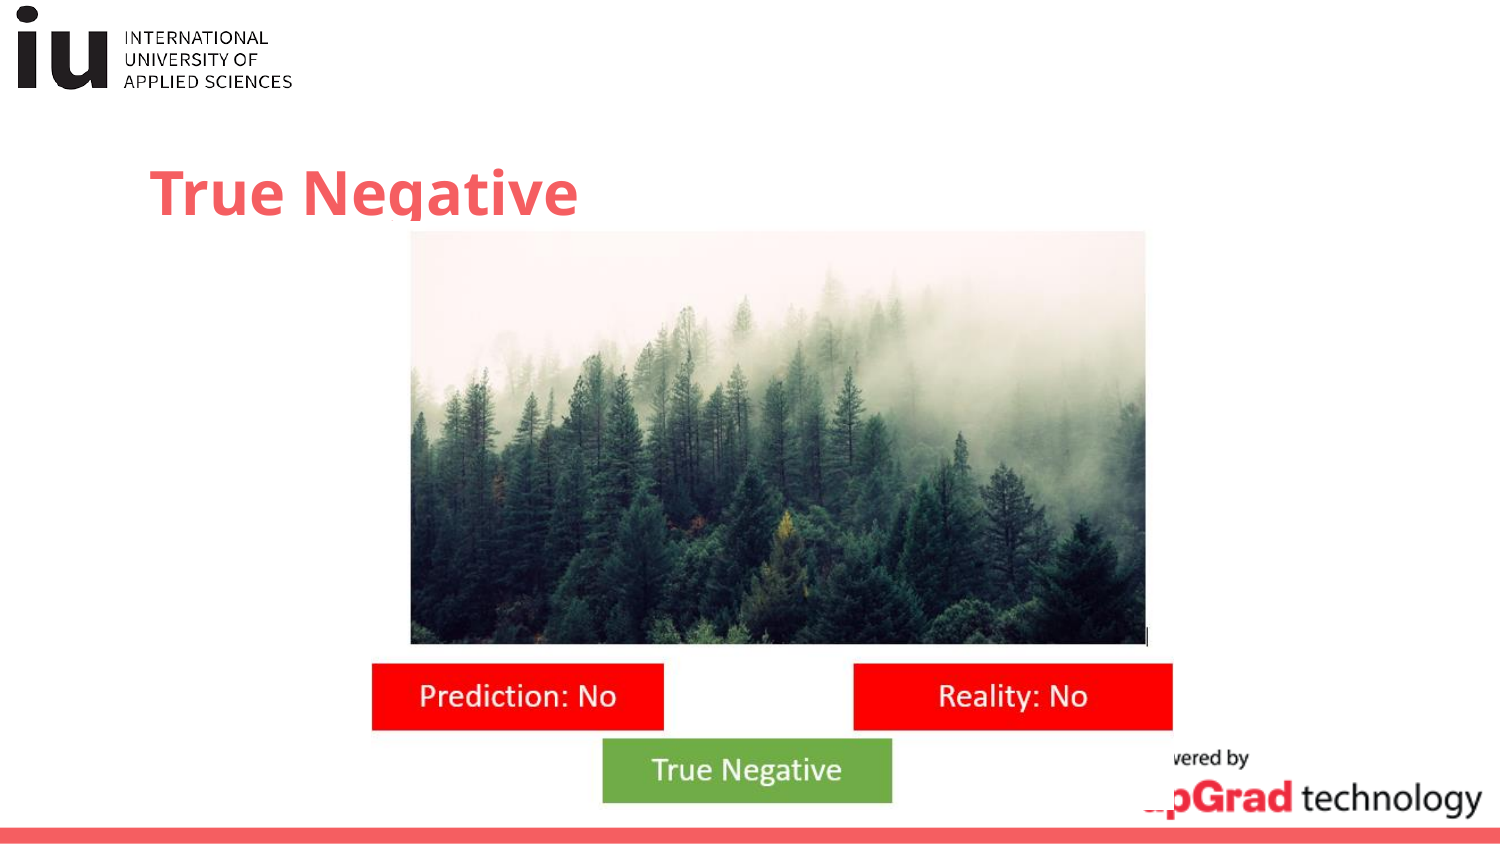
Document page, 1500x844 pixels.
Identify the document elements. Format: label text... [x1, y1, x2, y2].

picture [371, 221, 1500, 844]
title True Negative [134, 138, 1366, 243]
picture [12, 0, 296, 122]
